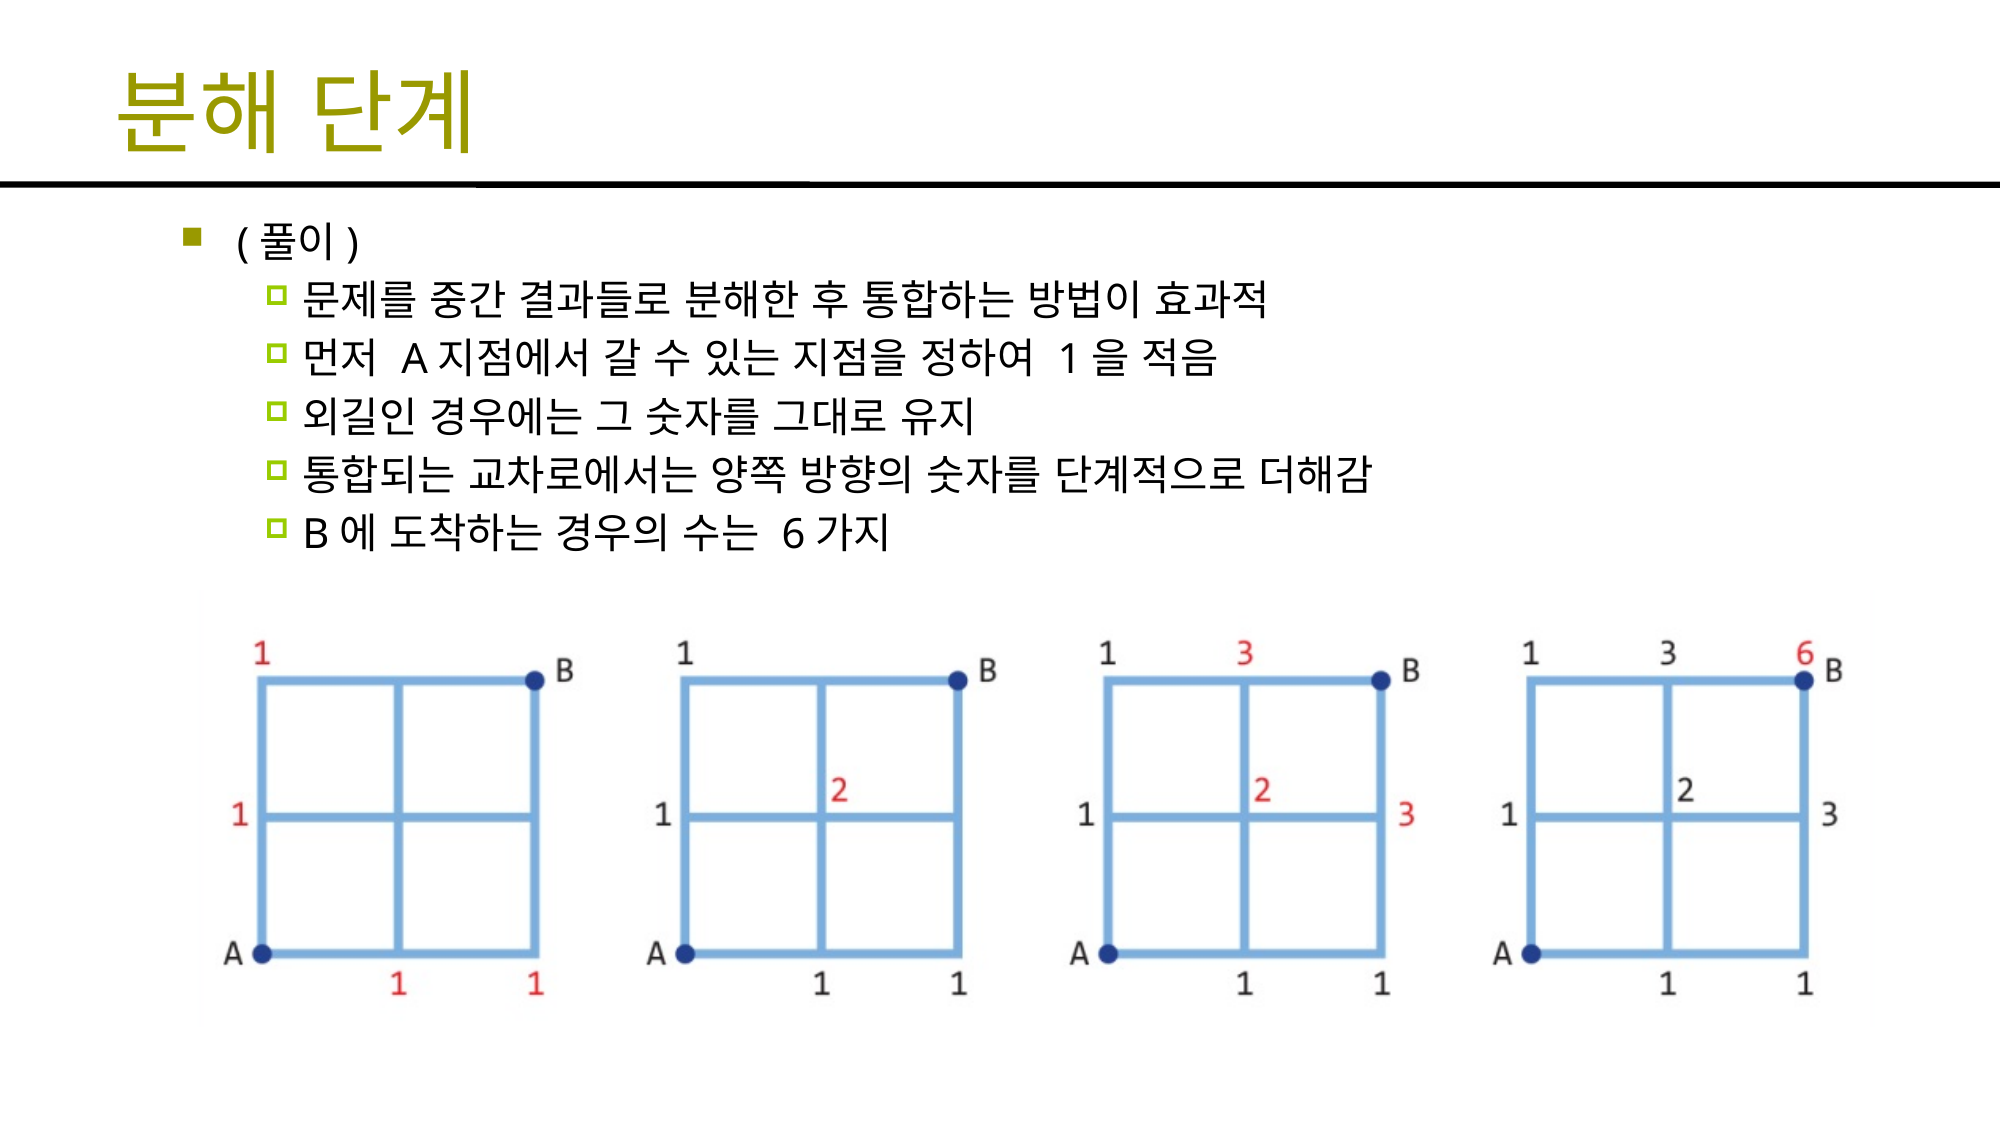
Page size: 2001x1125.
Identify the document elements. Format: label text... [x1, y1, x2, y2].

title 분해 단계 [99, 45, 1900, 173]
picture [195, 590, 1875, 1027]
list (풀이) 문제를 중간 결과들로 분해한 후 통합하는 방법이 효과적 먼저 A지점에서 갈 수 있는 지점을 정하여 1을 적음 외길인 경우에는 그 숫자를 그대로 유지 통합되는 교차로에서는 양쪽 방향의 숫자를 단계적으로 더해감 B에 도착하는 경우의 수는 6가지 [99, 208, 1900, 1006]
